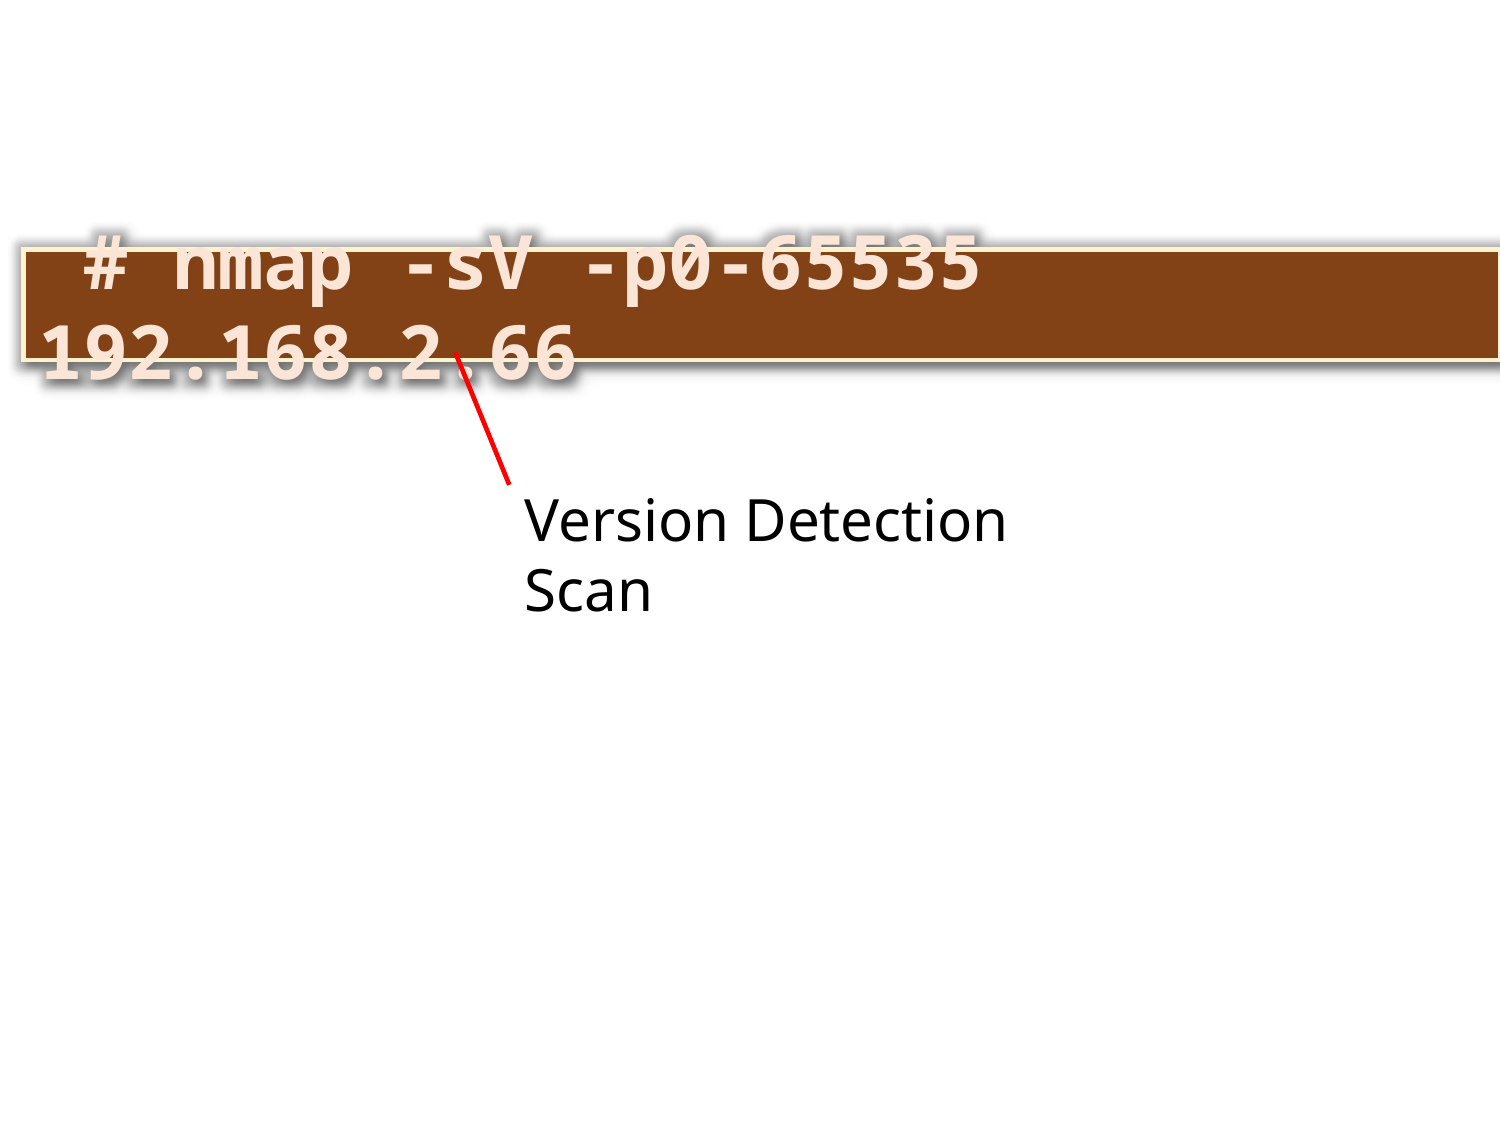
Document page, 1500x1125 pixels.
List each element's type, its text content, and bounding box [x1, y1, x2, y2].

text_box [455, 352, 510, 485]
text_box Version Detection Scan [509, 476, 1155, 631]
text_box # nmap -sV -p0-65535 192.168.2.66 [23, 249, 1500, 361]
